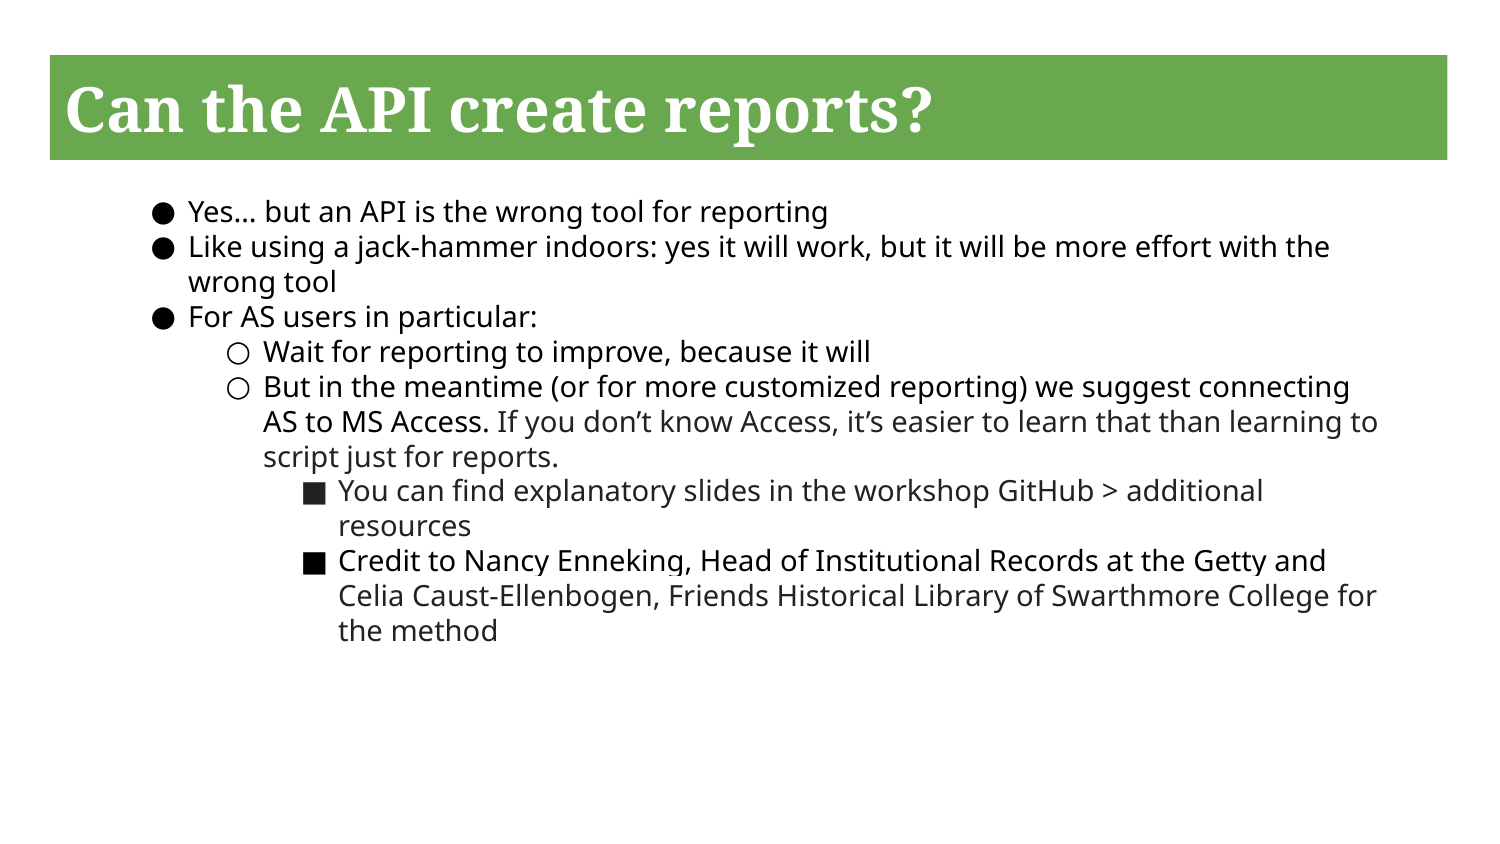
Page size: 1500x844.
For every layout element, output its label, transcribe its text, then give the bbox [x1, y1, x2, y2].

title Can the API create reports? [49, 55, 1448, 160]
text_box Yes… but an API is the wrong tool for reporting Like using a jack-hammer indoors: yes it will work, but it will be more effort with the wrong tool For AS users in particular: Wait for reporting to improve, because it will But in the meantime (or for more customized reporting) we suggest connecting AS to MS Access. If you don’t know Access, it’s easier to learn that than learning to script just for reports. You can find explanatory slides in the workshop GitHub > additional resources Credit to Nancy Enneking, Head of Institutional Records at the Getty and Celia Caust-Ellenbogen, Friends Historical Library of Swarthmore College for the method [98, 178, 1409, 770]
